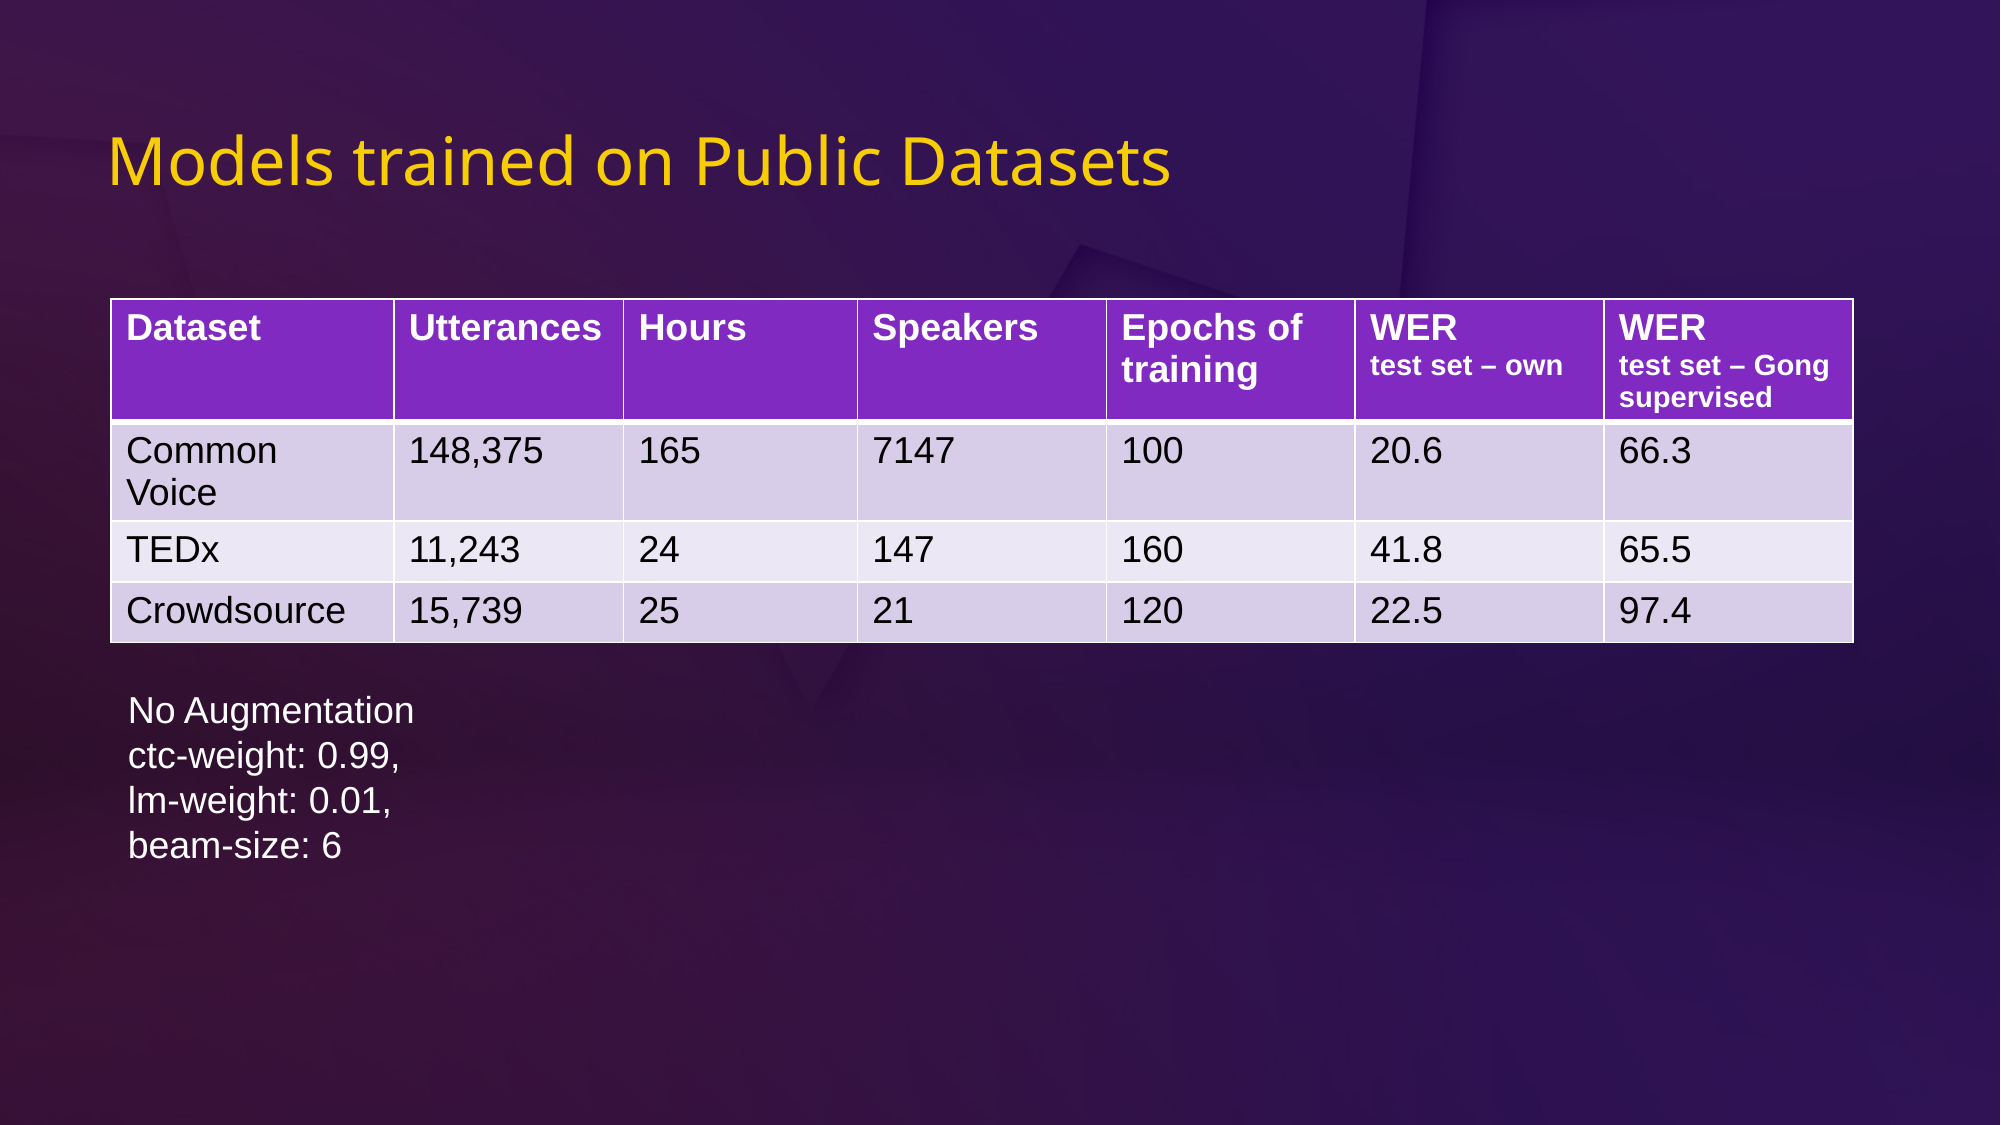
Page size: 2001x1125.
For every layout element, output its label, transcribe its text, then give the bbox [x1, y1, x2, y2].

table_cell 15,739 [395, 583, 623, 642]
table_header WER test set – own [1356, 300, 1603, 419]
table_cell 120 [1107, 583, 1354, 642]
table_cell 66.3 [1605, 425, 1852, 520]
table_cell 97.4 [1605, 583, 1852, 642]
table_cell 11,243 [395, 522, 623, 581]
table_cell 21 [858, 583, 1106, 642]
table_header Hours [624, 300, 857, 419]
table_header Dataset [112, 300, 393, 419]
table_cell 7147 [858, 425, 1106, 520]
table_cell TEDx [112, 522, 393, 581]
table_cell 160 [1107, 522, 1354, 581]
table_header WER test set – Gong supervised [1605, 300, 1852, 419]
table_cell 24 [624, 522, 857, 581]
table_header Utterances [395, 300, 623, 419]
table_cell 147 [858, 522, 1106, 581]
text_box No Augmentation ctc-weight: 0.99, lm-weight: 0.01, beam-size: 6 [113, 678, 430, 874]
table_header Speakers [858, 300, 1106, 419]
table_header Epochs of training [1107, 300, 1354, 419]
table_cell 20.6 [1356, 425, 1603, 520]
table_cell 65.5 [1605, 522, 1852, 581]
table_cell Common Voice [112, 425, 393, 520]
title Models trained on Public Datasets [91, 85, 1834, 208]
table_cell 22.5 [1356, 583, 1603, 642]
table_cell 148,375 [395, 425, 623, 520]
table_cell 25 [624, 583, 857, 642]
table_cell 165 [624, 425, 857, 520]
table_cell Crowdsource [112, 583, 393, 642]
table_cell 41.8 [1356, 522, 1603, 581]
table_cell 100 [1107, 425, 1354, 520]
picture [0, 0, 2000, 1125]
